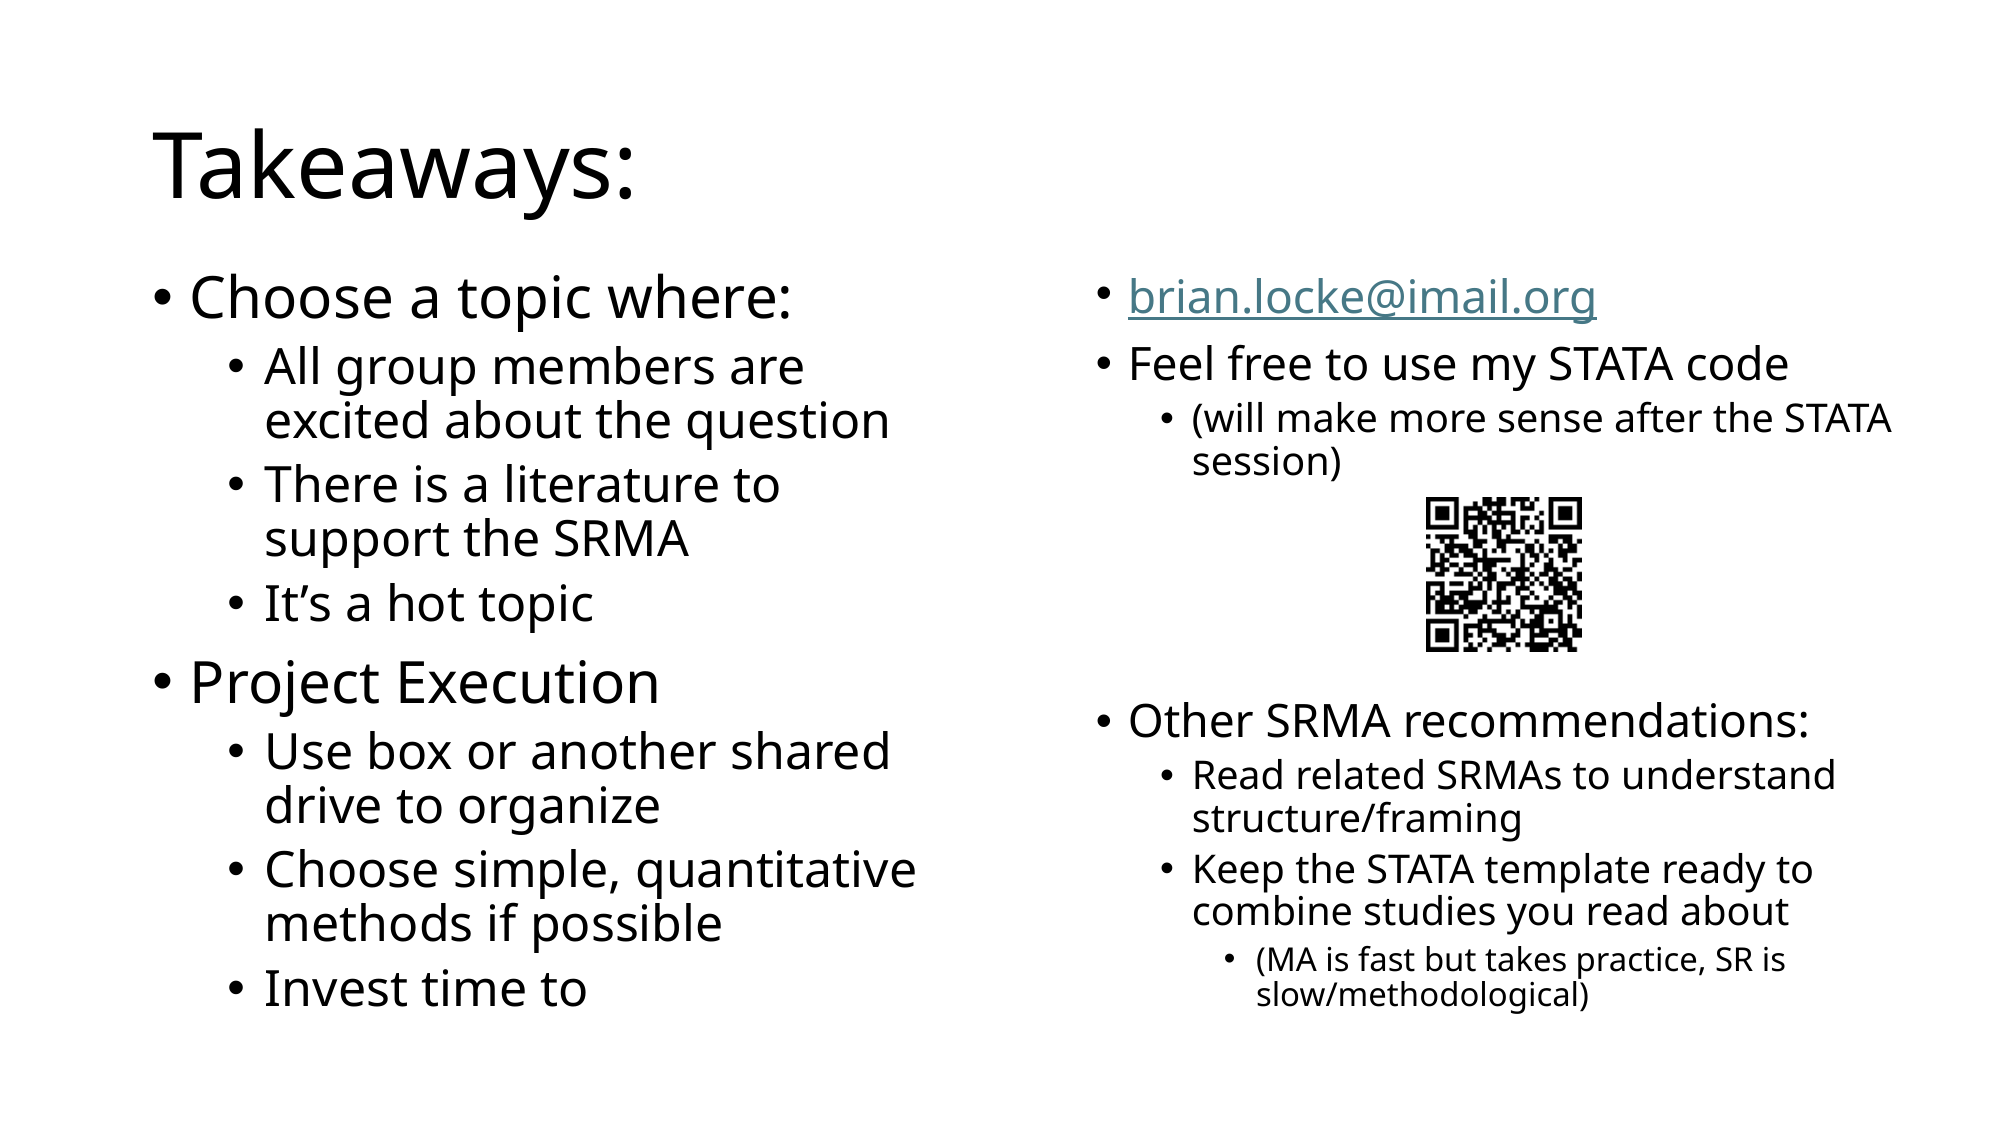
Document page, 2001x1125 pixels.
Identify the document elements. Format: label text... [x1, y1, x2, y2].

picture [1426, 497, 1582, 653]
text_box brian.locke@imail.org Feel free to use my STATA code (will make more sense after the STATA session) Other SRMA recommendations: Read related SRMAs to understand structure/framing Keep the STATA template ready to combine studies you read about (MA is fast but takes practice, SR is slow/methodological) [1080, 260, 1928, 1027]
title Takeaways: [137, 59, 1863, 278]
list Choose a topic where: All group members are excited about the question There is a literature to support the SRMA It’s a hot topic Project Execution Use box or another shared drive to organize Choose simple, quantitative methods if possible Invest time to [137, 260, 984, 1027]
